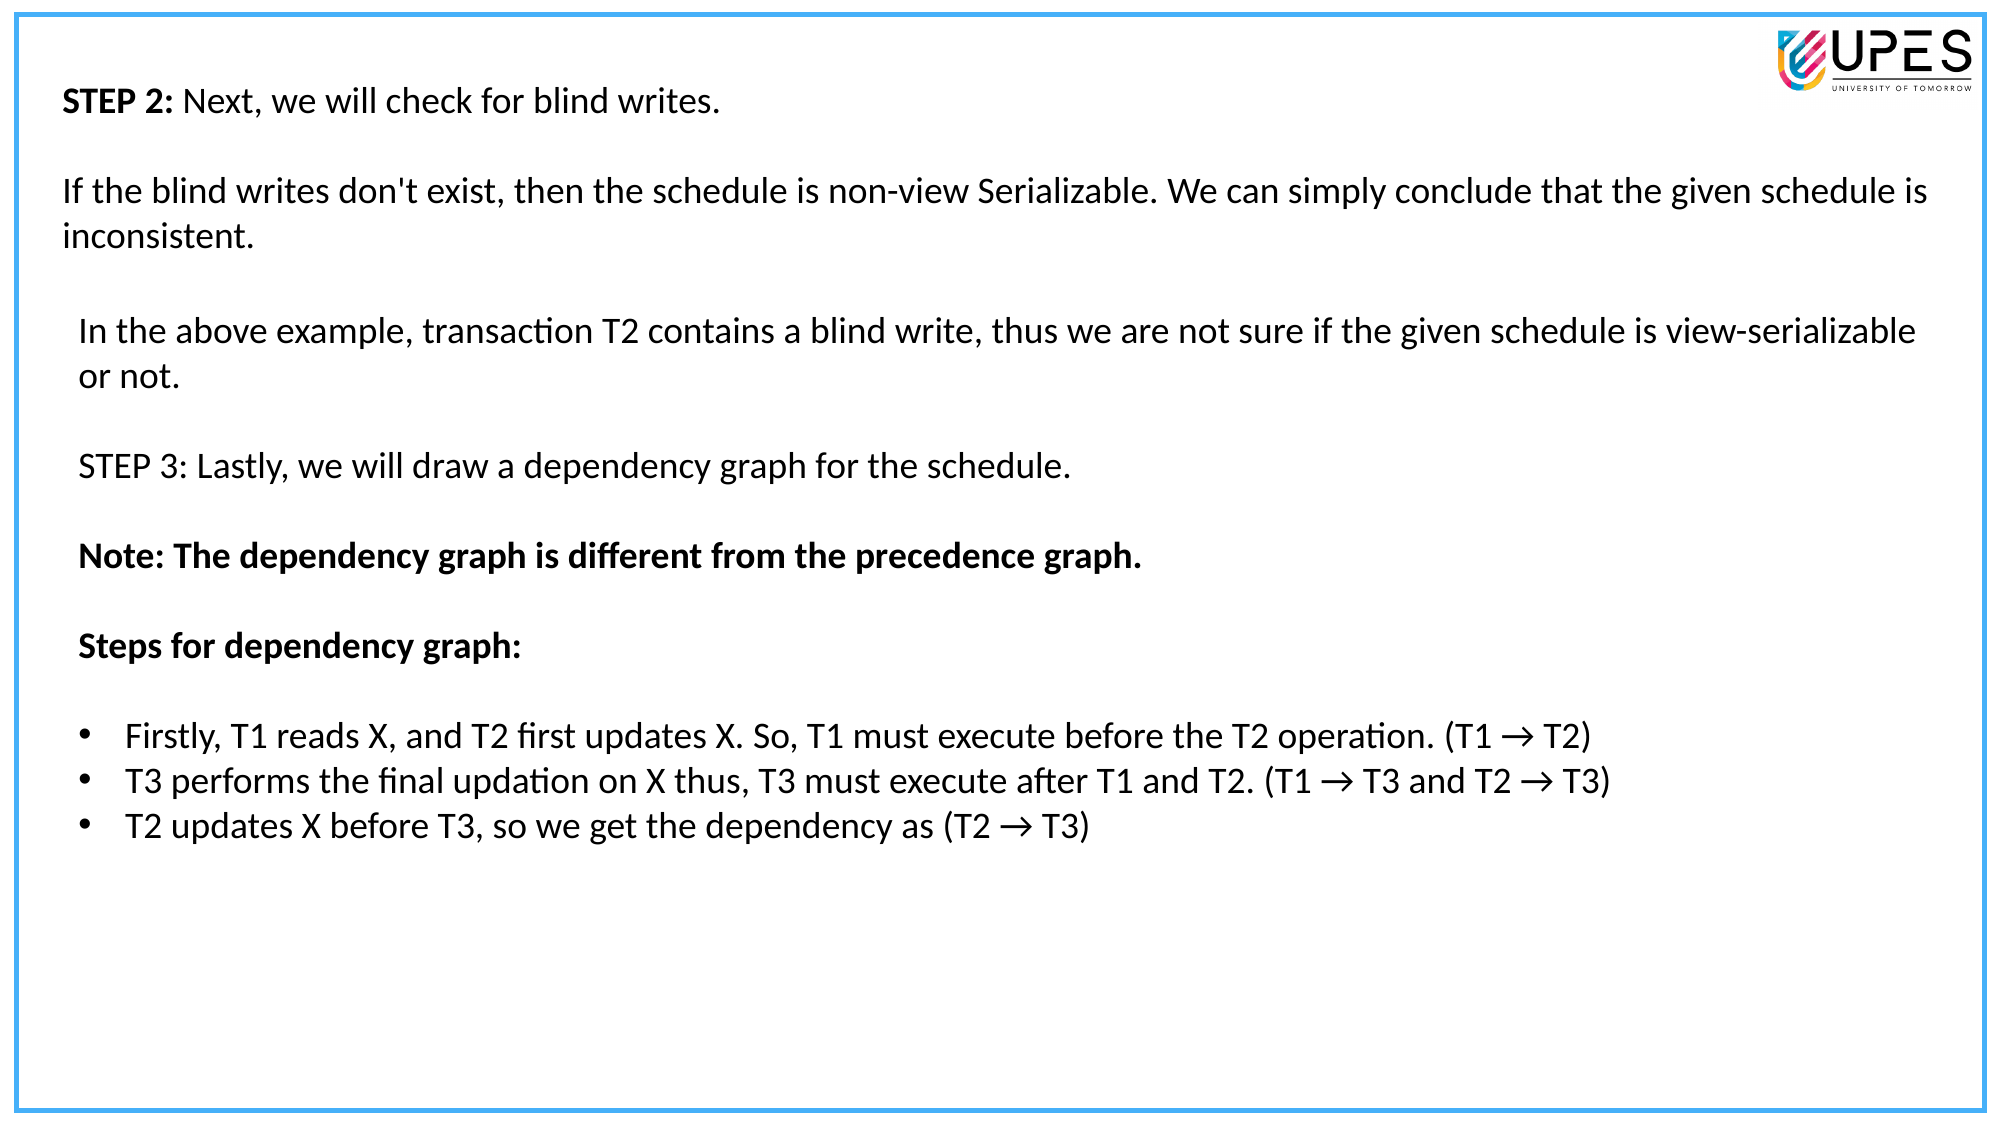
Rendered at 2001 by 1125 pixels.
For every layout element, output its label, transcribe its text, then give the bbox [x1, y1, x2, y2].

picture [1758, 20, 1978, 110]
text_box STEP 2: Next, we will check for blind writes. If the blind writes don't exist, then the schedule is non-view Serializable. We can simply conclude that the given schedule is inconsistent. [47, 68, 1948, 264]
text_box In the above example, transaction T2 contains a blind write, thus we are not sure if the given schedule is view-serializable or not. STEP 3: Lastly, we will draw a dependency graph for the schedule. Note: The dependency graph is different from the precedence graph. Steps for dependency graph: Firstly, T1 reads X, and T2 first updates X. So, T1 must execute before the T2 operation. (T1 → T2) T3 performs the final updation on X thus, T3 must execute after T1 and T2. (T1 → T3 and T2 → T3) T2 updates X before T3, so we get the dependency as (T2 → T3) [63, 298, 1948, 853]
